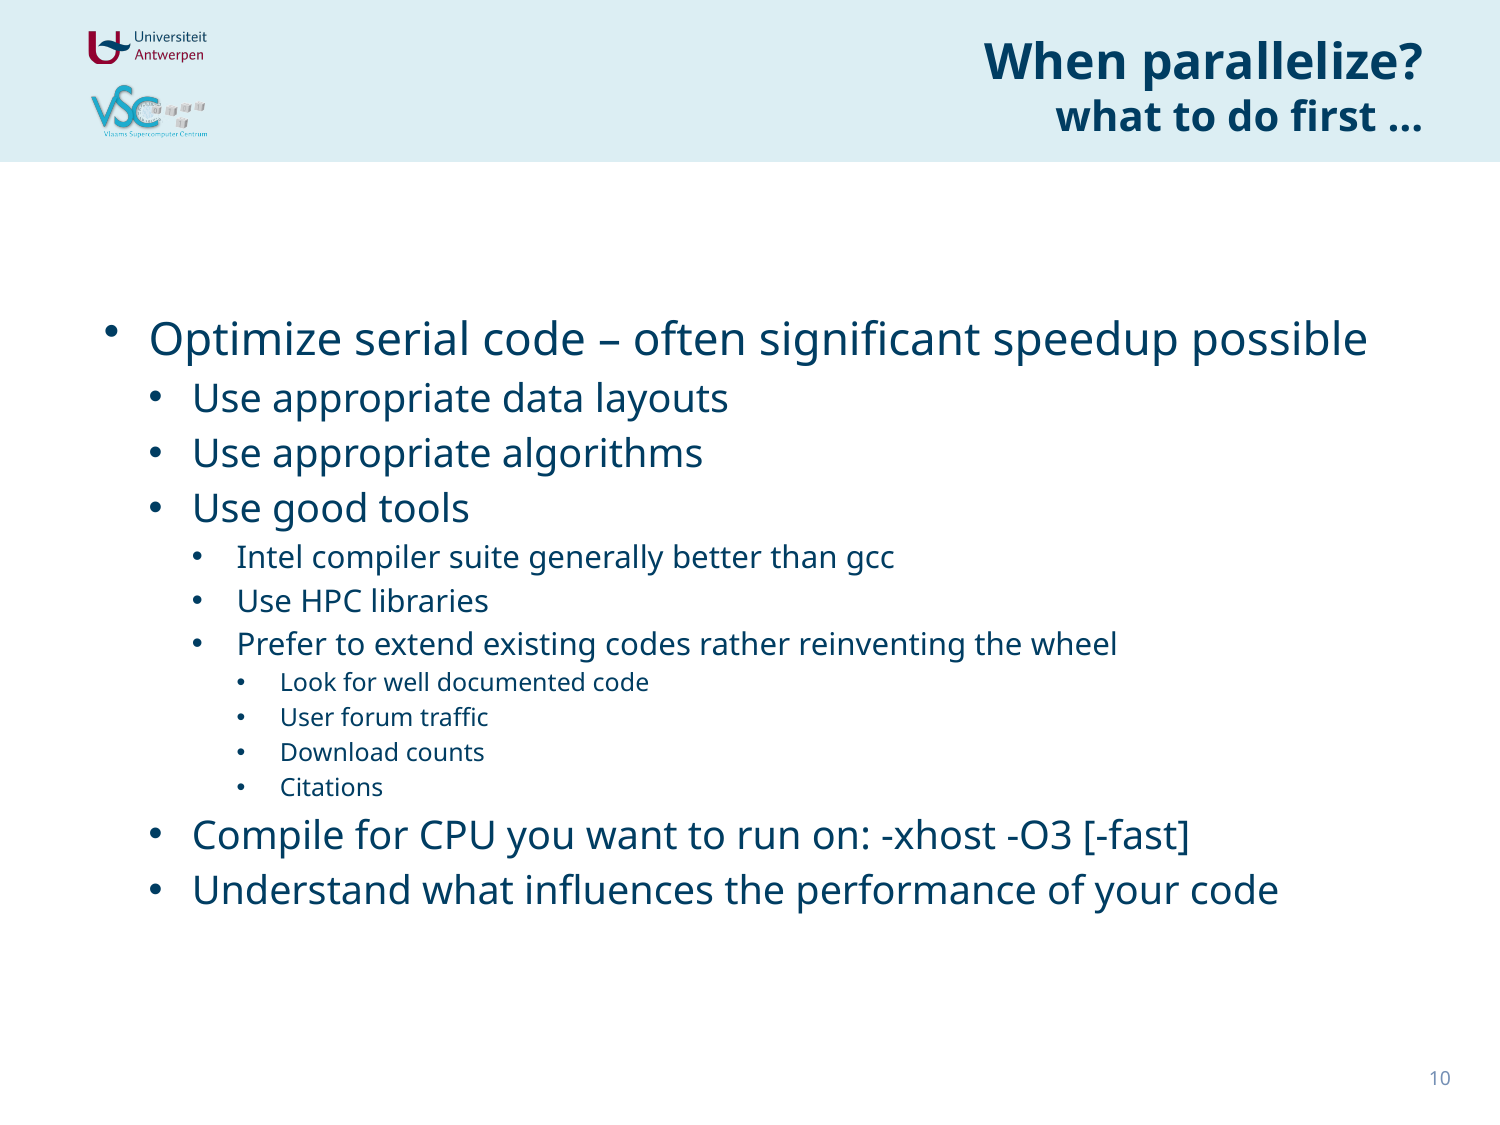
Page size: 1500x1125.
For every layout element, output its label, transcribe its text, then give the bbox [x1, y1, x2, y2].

list Optimize serial code – often significant speedup possible Use appropriate data layouts Use appropriate algorithms Use good tools Intel compiler suite generally better than gcc Use HPC libraries Prefer to extend existing codes rather reinventing the wheel Look for well documented code User forum traffic Download counts Citations Compile for CPU you want to run on: -xhost -O3 [-fast] Understand what influences the performance of your code [103, 243, 1388, 979]
title When parallelize? what to do first … [230, 32, 1424, 137]
picture [88, 82, 207, 138]
